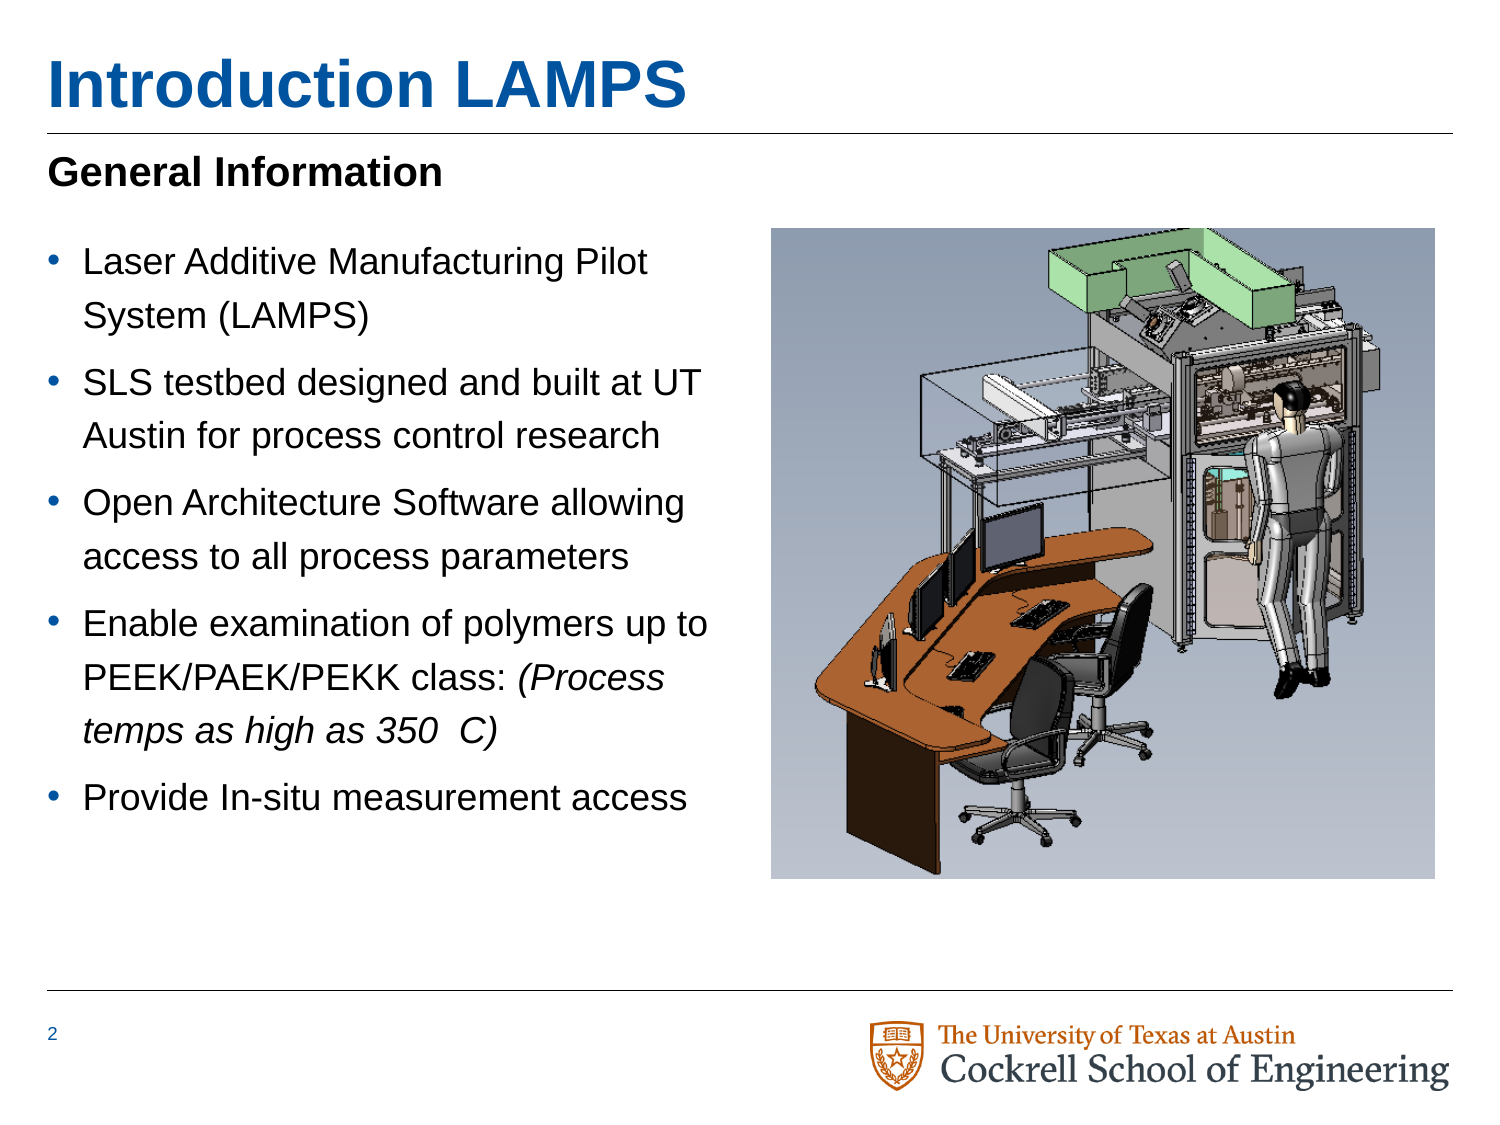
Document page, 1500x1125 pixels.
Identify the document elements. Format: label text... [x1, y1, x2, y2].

list Laser Additive Manufacturing Pilot System (LAMPS) SLS testbed designed and built at UT Austin for process control research Open Architecture Software allowing access to all process parameters Enable examination of polymers up to PEEK/PAEK/PEKK class: (Process temps as high as 350 C) Provide In-situ measurement access [47, 228, 772, 956]
title Introduction LAMPS [47, 33, 1453, 123]
picture [771, 228, 1435, 879]
picture [870, 1021, 1449, 1091]
list General Information [47, 144, 1453, 186]
